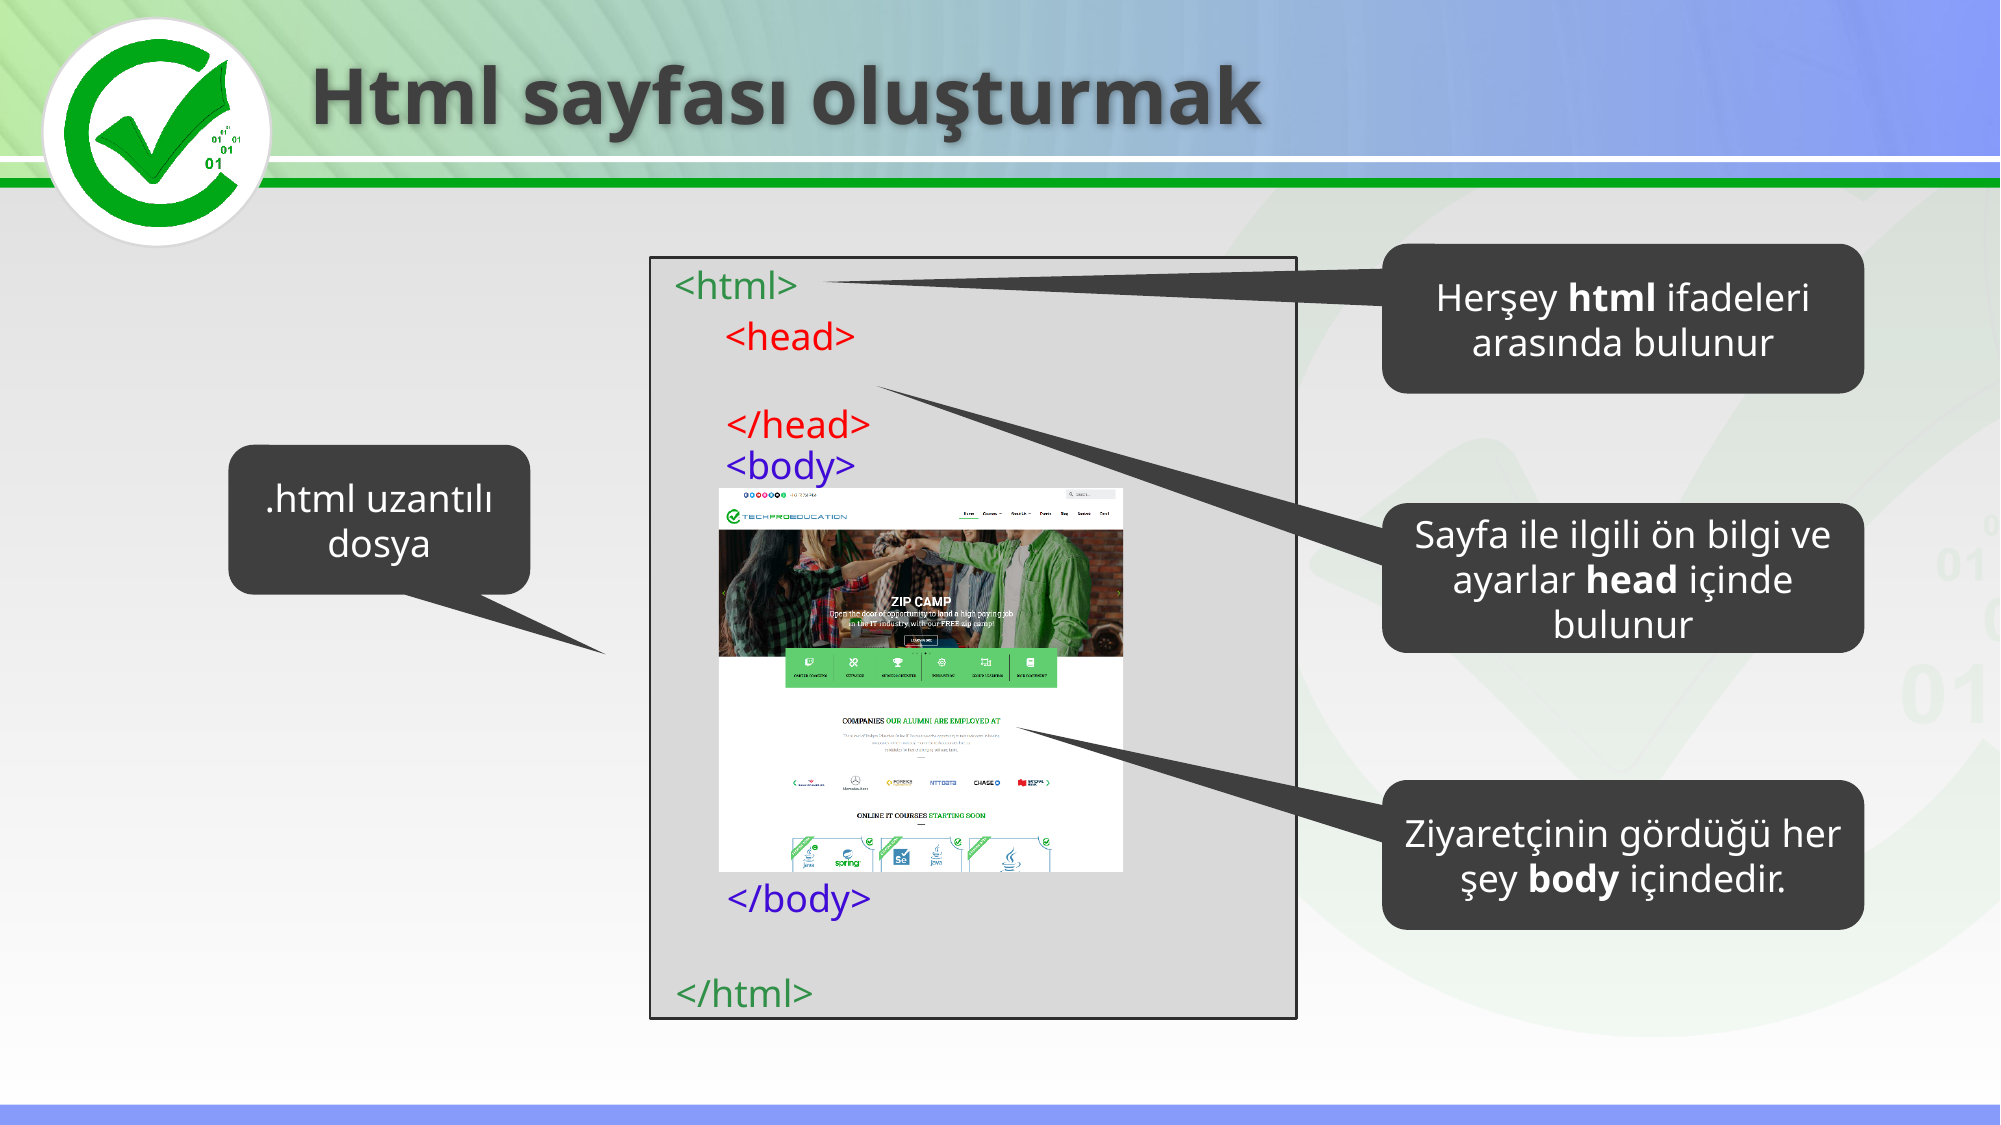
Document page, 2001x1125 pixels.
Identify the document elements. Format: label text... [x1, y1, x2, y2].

text_box Sayfa ile ilgili ön bilgi ve ayarlar head içinde bulunur [875, 384, 1866, 655]
text_box .html uzantılı dosya [227, 443, 607, 656]
list Html sayfası oluşturmak [294, 39, 1936, 148]
text_box </html> [660, 963, 829, 1023]
picture [0, 0, 2001, 1037]
text_box <head> [709, 305, 872, 366]
text_box Ziyaretçinin gördüğü her şey body içindedir. [1124, 748, 1866, 932]
text_box </body> [712, 867, 887, 928]
picture [0, 163, 49, 178]
text_box [649, 256, 1298, 1020]
text_box </head> [711, 393, 887, 454]
text_box Herşey html ifadeleri arasında bulunur [821, 242, 1866, 395]
text_box <html> [659, 254, 814, 315]
text_box <body> [710, 434, 872, 495]
picture [718, 488, 1124, 872]
